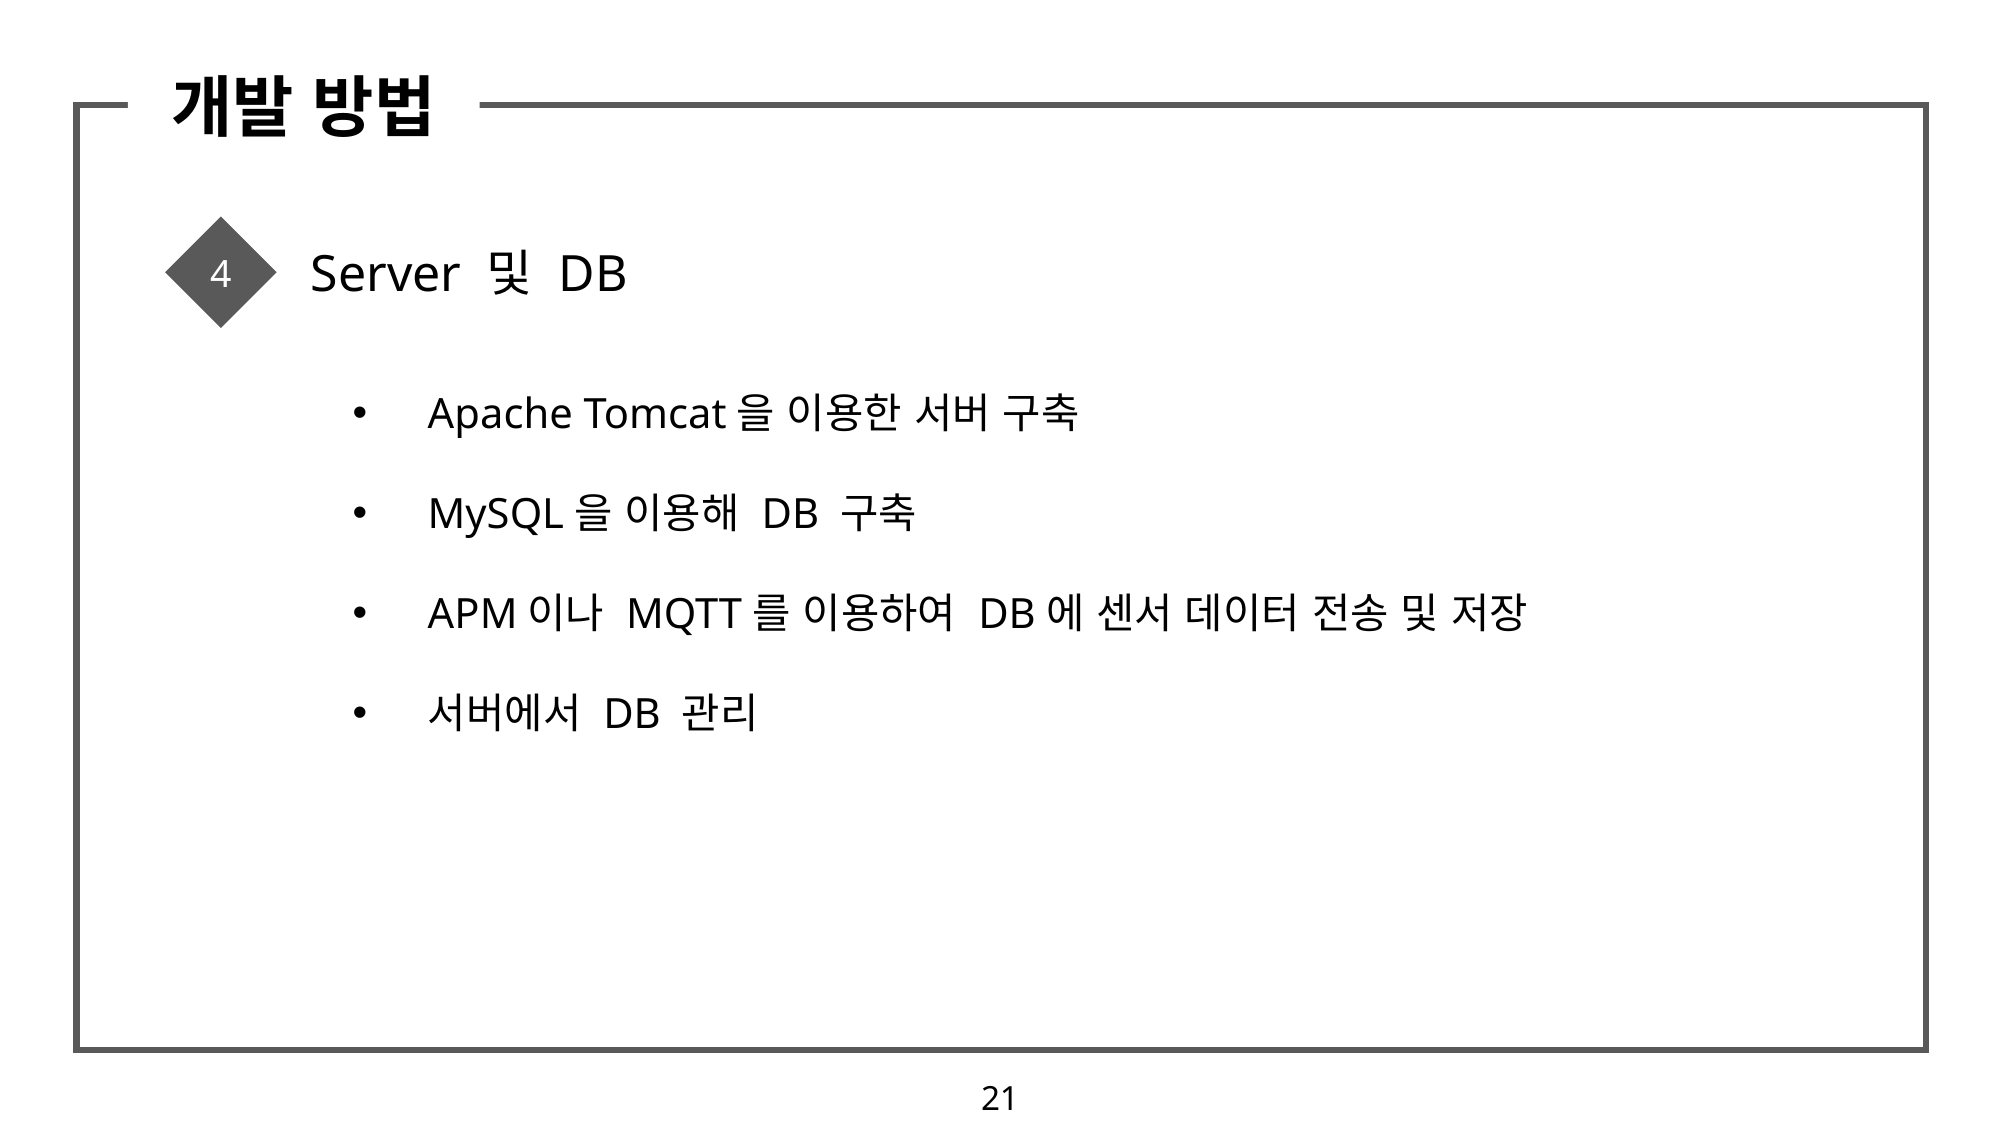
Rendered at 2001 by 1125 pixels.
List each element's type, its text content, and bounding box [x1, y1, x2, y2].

text_box [76, 104, 1927, 1051]
text_box 21 [953, 1069, 1047, 1125]
text_box 4 [163, 214, 279, 330]
text_box 개발 방법 [127, 57, 480, 152]
text_box Server 및 DB [296, 234, 1208, 310]
text_box Apache Tomcat을 이용한 서버 구축 MySQL을 이용해 DB 구축 APM이나 MQTT를 이용하여 DB에 센서 데이터 전송 및 저장 서버에서 DB 관리 [337, 329, 1800, 745]
